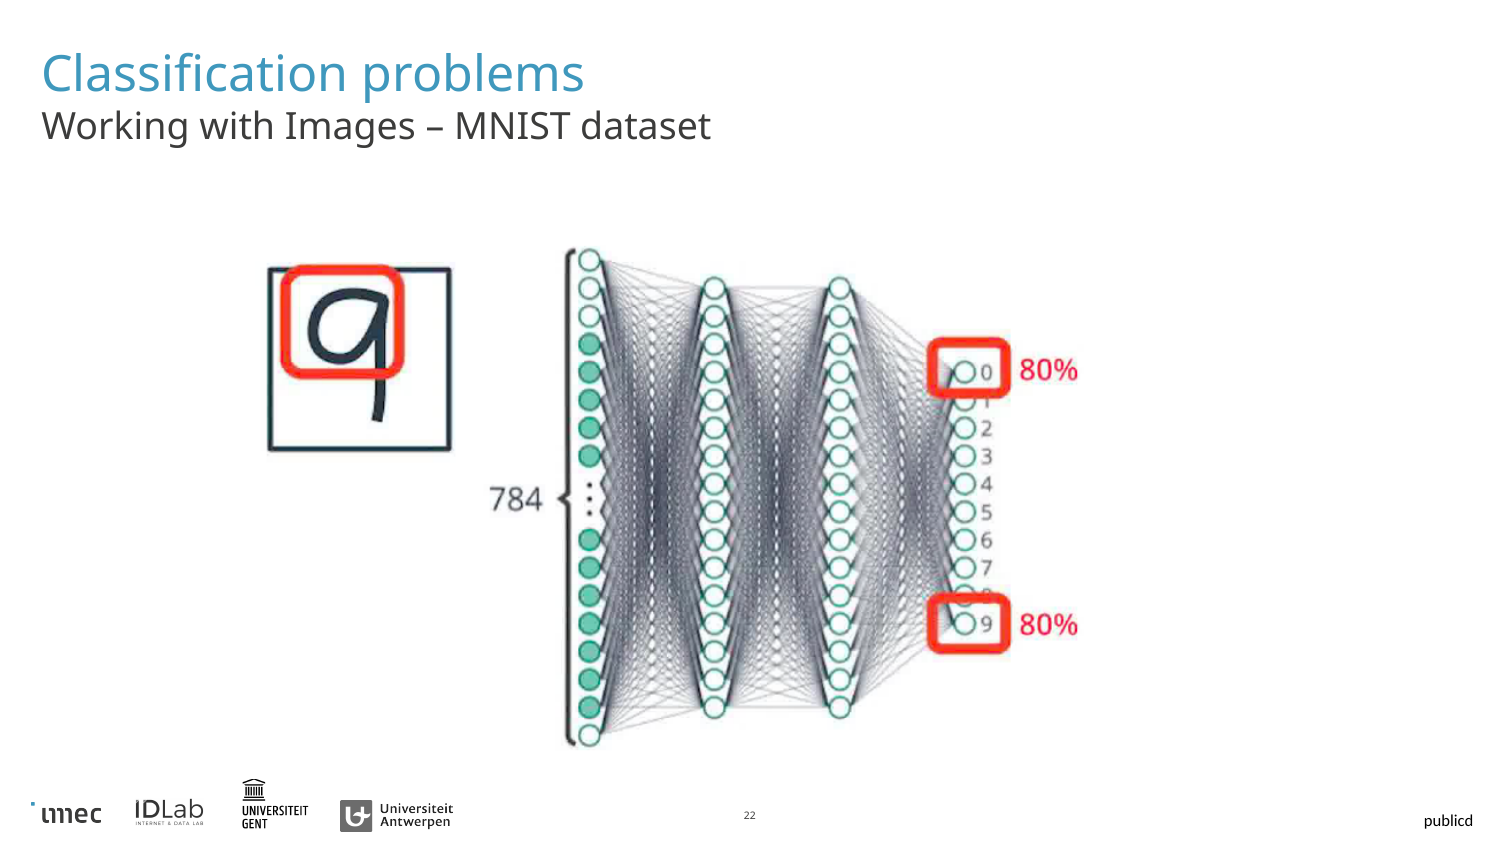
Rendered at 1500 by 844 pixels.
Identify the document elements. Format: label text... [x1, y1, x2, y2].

picture [31, 802, 101, 823]
picture [340, 800, 453, 832]
picture [135, 798, 204, 826]
slide_number 22 [679, 802, 821, 831]
picture [236, 185, 1098, 834]
list Working with Images – MNIST dataset [26, 94, 1463, 156]
title Classification problems [26, 33, 1463, 94]
